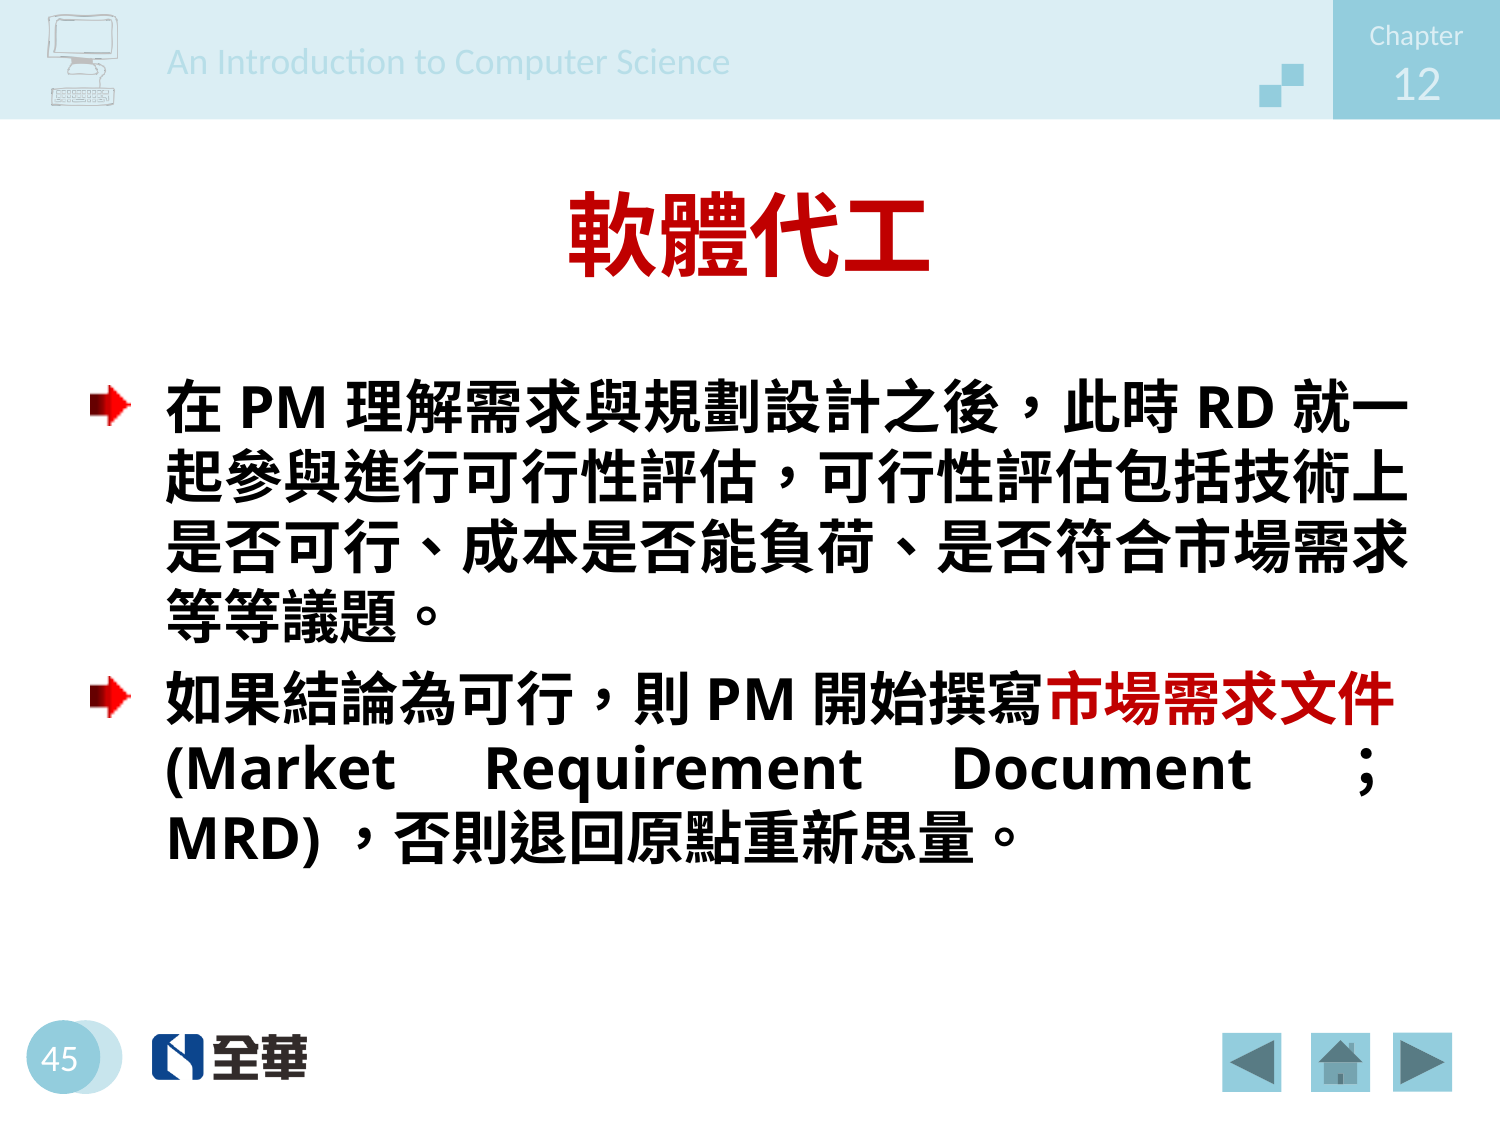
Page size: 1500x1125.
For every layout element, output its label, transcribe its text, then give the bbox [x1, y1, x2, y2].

picture [47, 14, 118, 106]
picture [90, 385, 131, 426]
picture [152, 1034, 307, 1080]
picture [90, 676, 131, 718]
list 在PM理解需求與規劃設計之後，此時RD就一起參與進行可行性評估，可行性評估包括技術上是否可行、成本是否能負荷、是否符合市場需求等等議題。 如果結論為可行，則PM開始撰寫市場需求文件(Market Requirement Document；MRD)，否則退回原點重新思量。 [75, 363, 1425, 1005]
title 軟體代工 [75, 138, 1425, 327]
